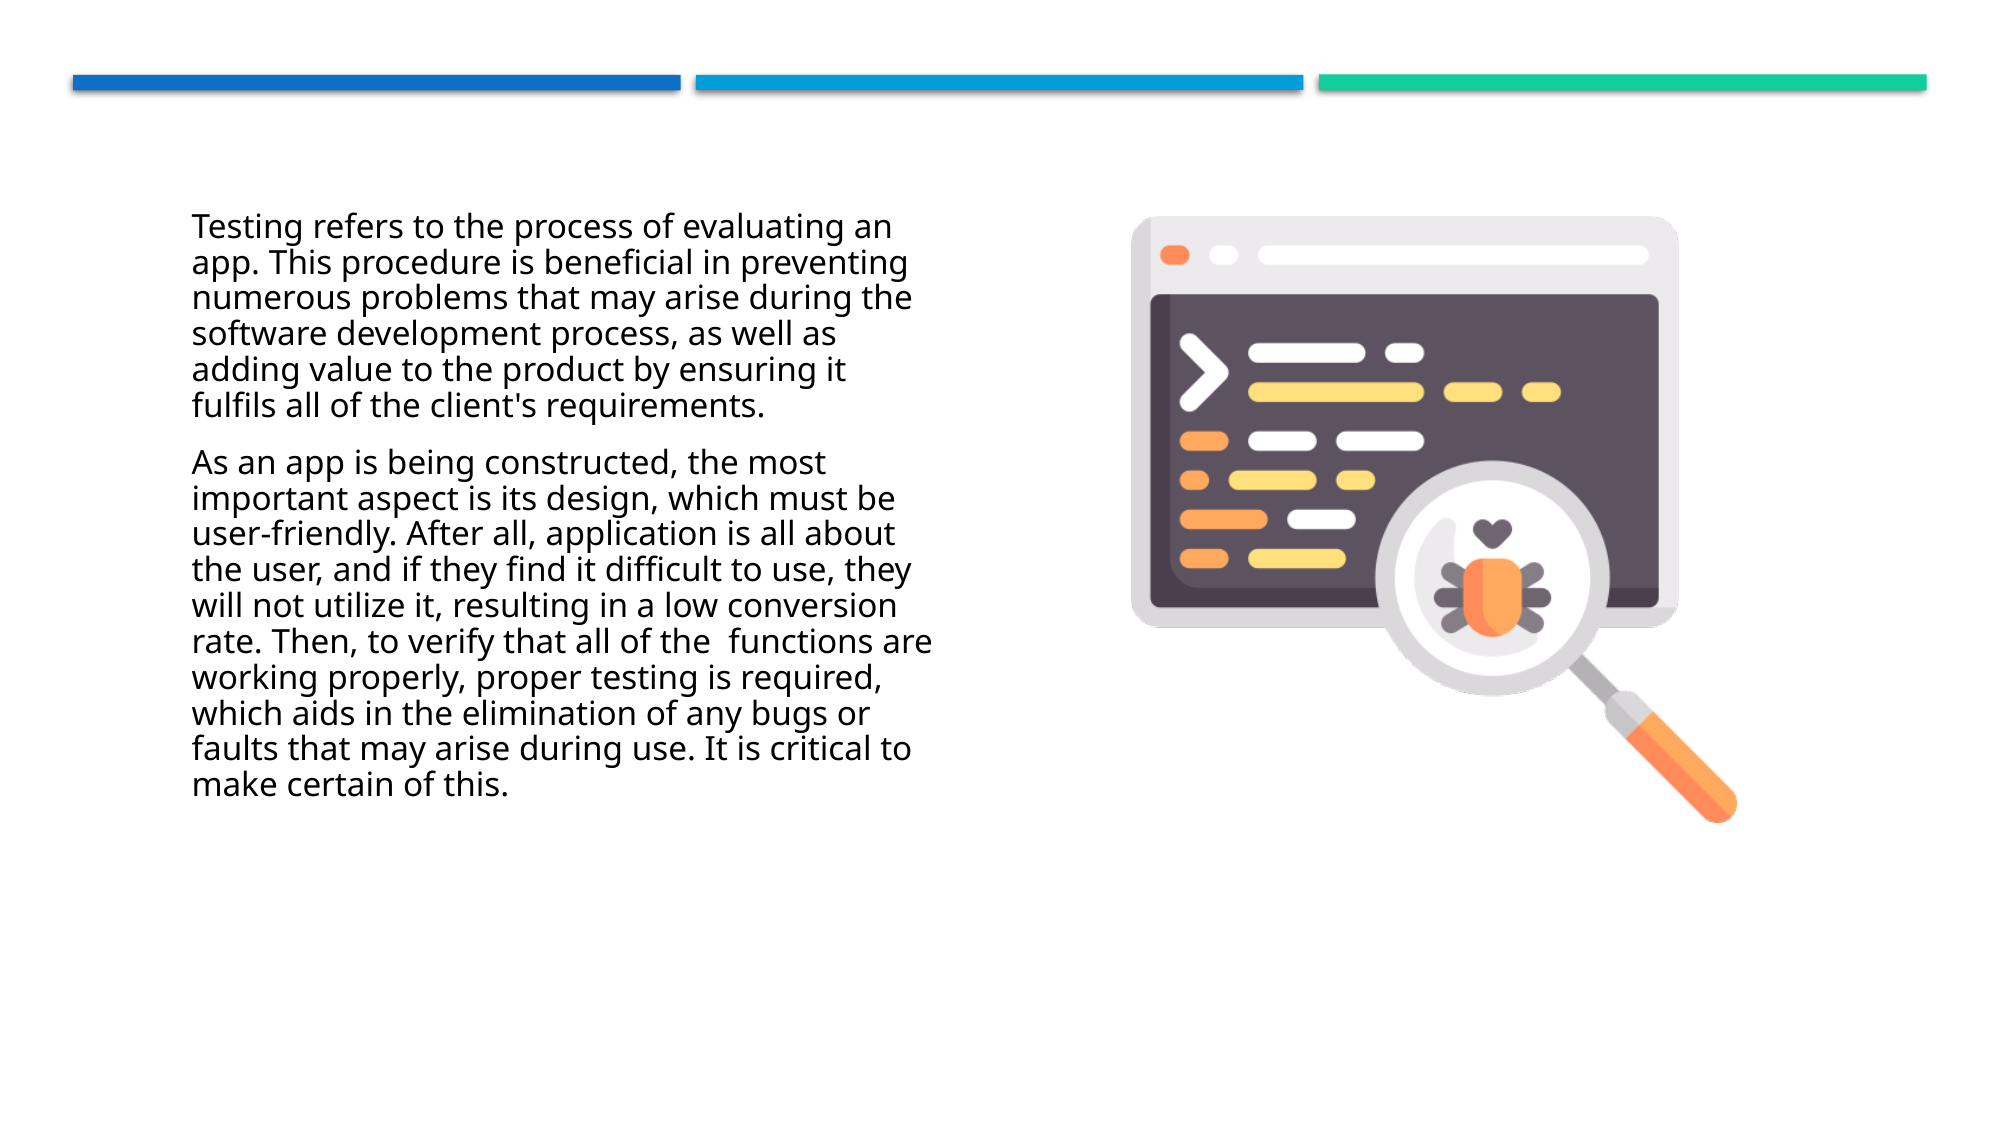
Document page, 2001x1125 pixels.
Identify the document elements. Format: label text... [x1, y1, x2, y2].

picture [1130, 216, 1738, 823]
text_box Testing refers to the process of evaluating an app. This procedure is beneficial in preventing numerous problems that may arise during the software development process, as well as adding value to the product by ensuring it fulfils all of the client's requirements. As an app is being constructed, the most important aspect is its design, which must be user-friendly. After all, application is all about the user, and if they find it difficult to use, they will not utilize it, resulting in a low conversion rate. Then, to verify that all of the functions are working properly, proper testing is required, which aids in the elimination of any bugs or faults that may arise during use. It is critical to make certain of this. [176, 90, 955, 980]
